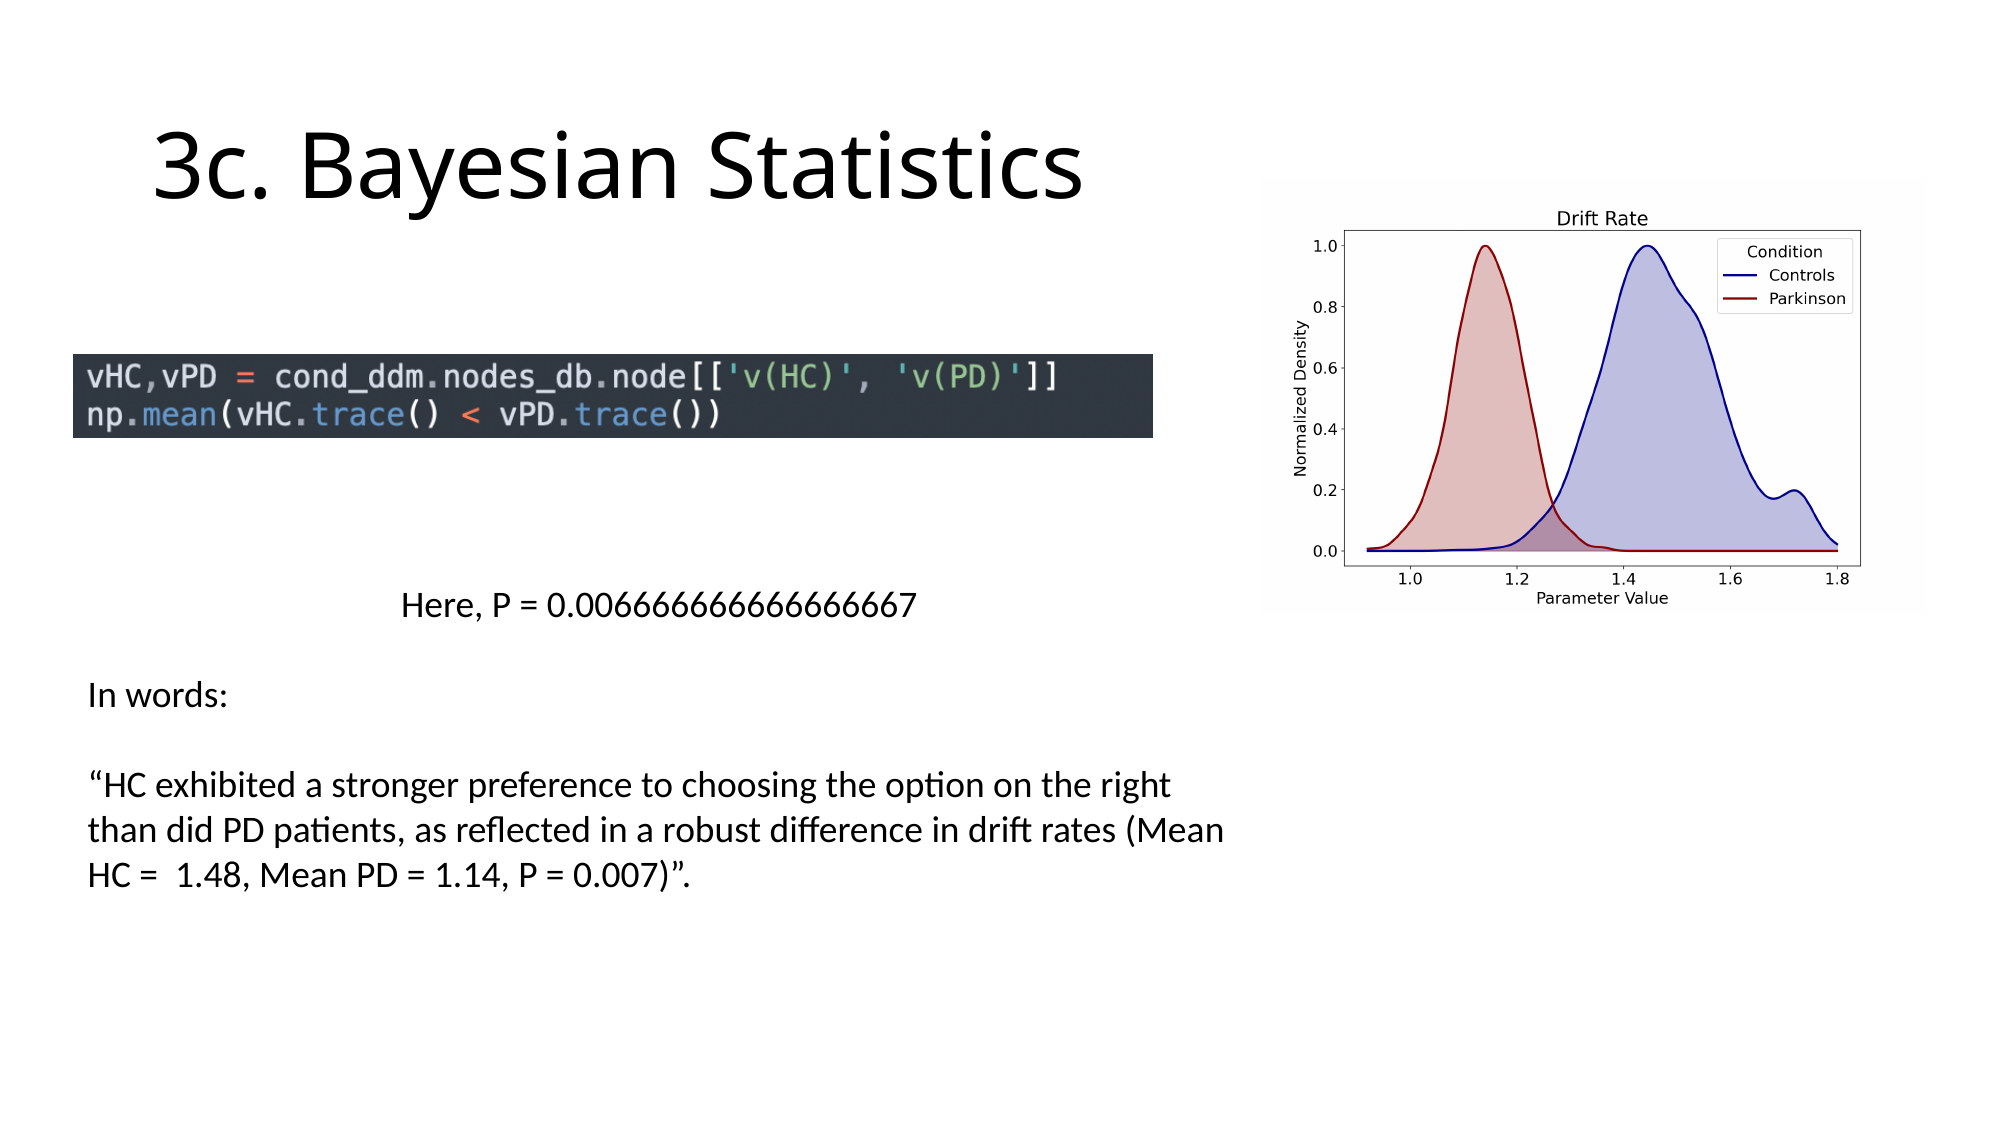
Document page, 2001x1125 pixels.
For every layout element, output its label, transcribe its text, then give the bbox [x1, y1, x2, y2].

title 3c. Bayesian Statistics [137, 59, 1863, 278]
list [72, 354, 1153, 438]
picture [1260, 178, 1927, 614]
text_box Here, P = 0.006666666666666667 In words: “HC exhibited a stronger preference to choosing the option on the right than did PD patients, as reflected in a robust difference in drift rates (Mean HC = 1.48, Mean PD = 1.14, P = 0.007)”. [72, 572, 1246, 903]
